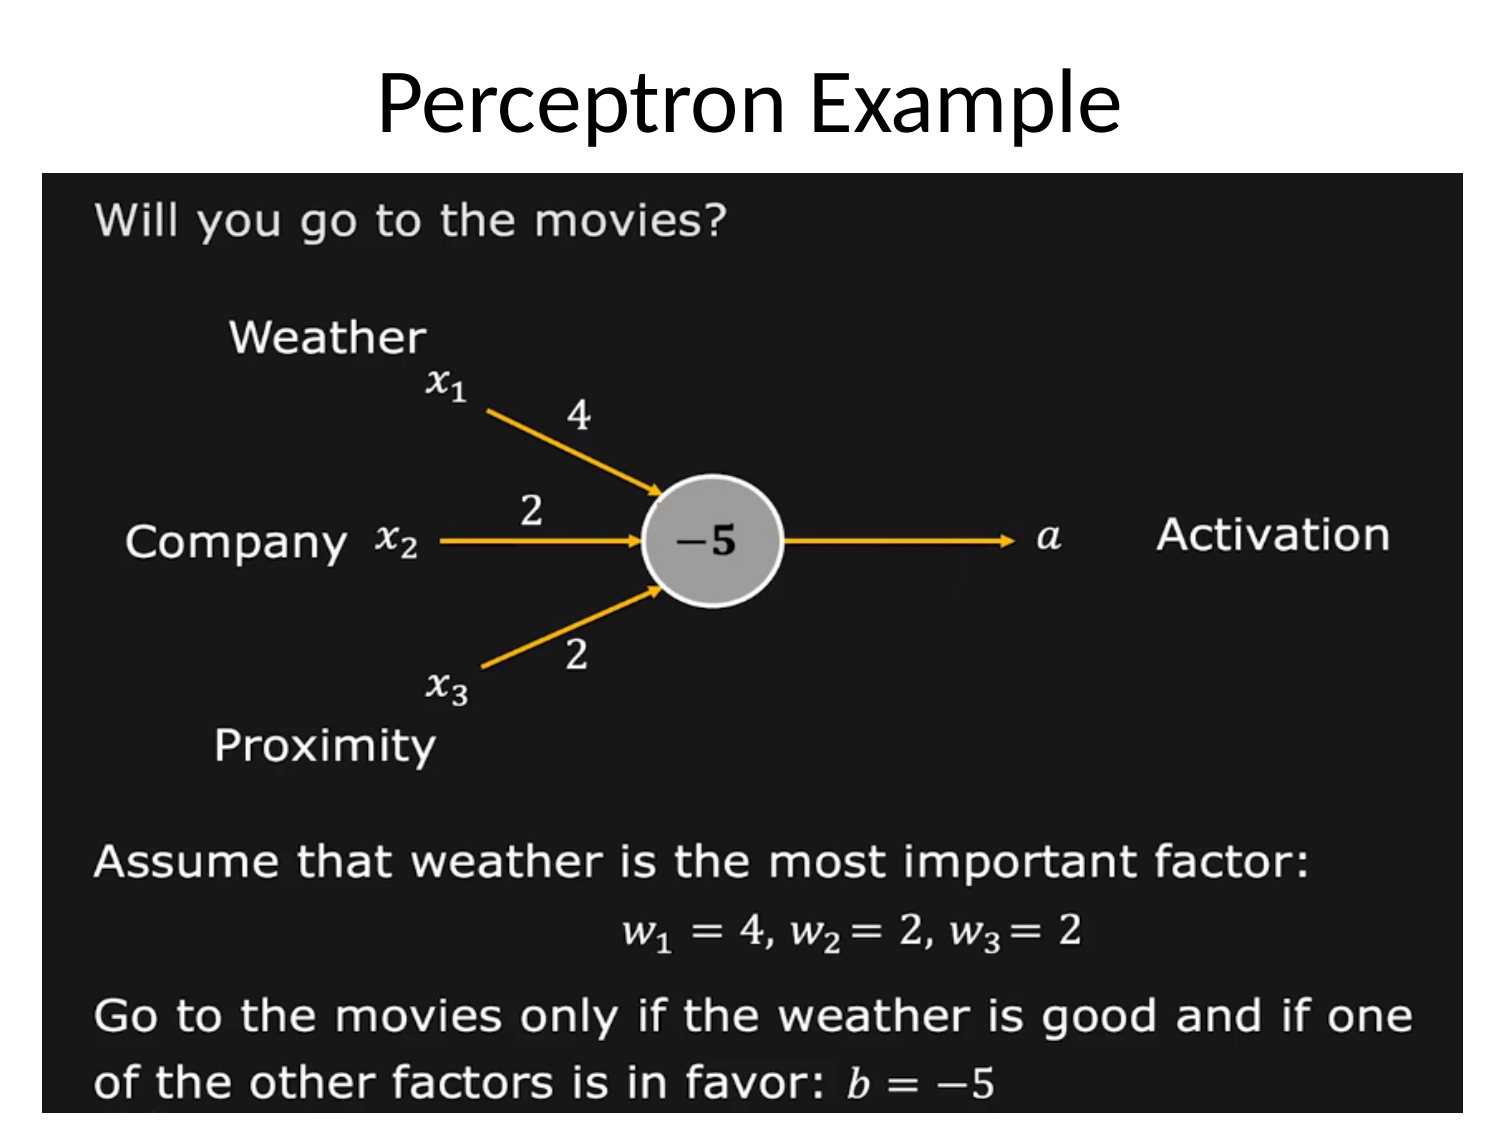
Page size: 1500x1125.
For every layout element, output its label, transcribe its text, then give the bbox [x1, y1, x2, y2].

title Perceptron Example [75, 24, 1425, 168]
picture [42, 173, 1463, 1113]
